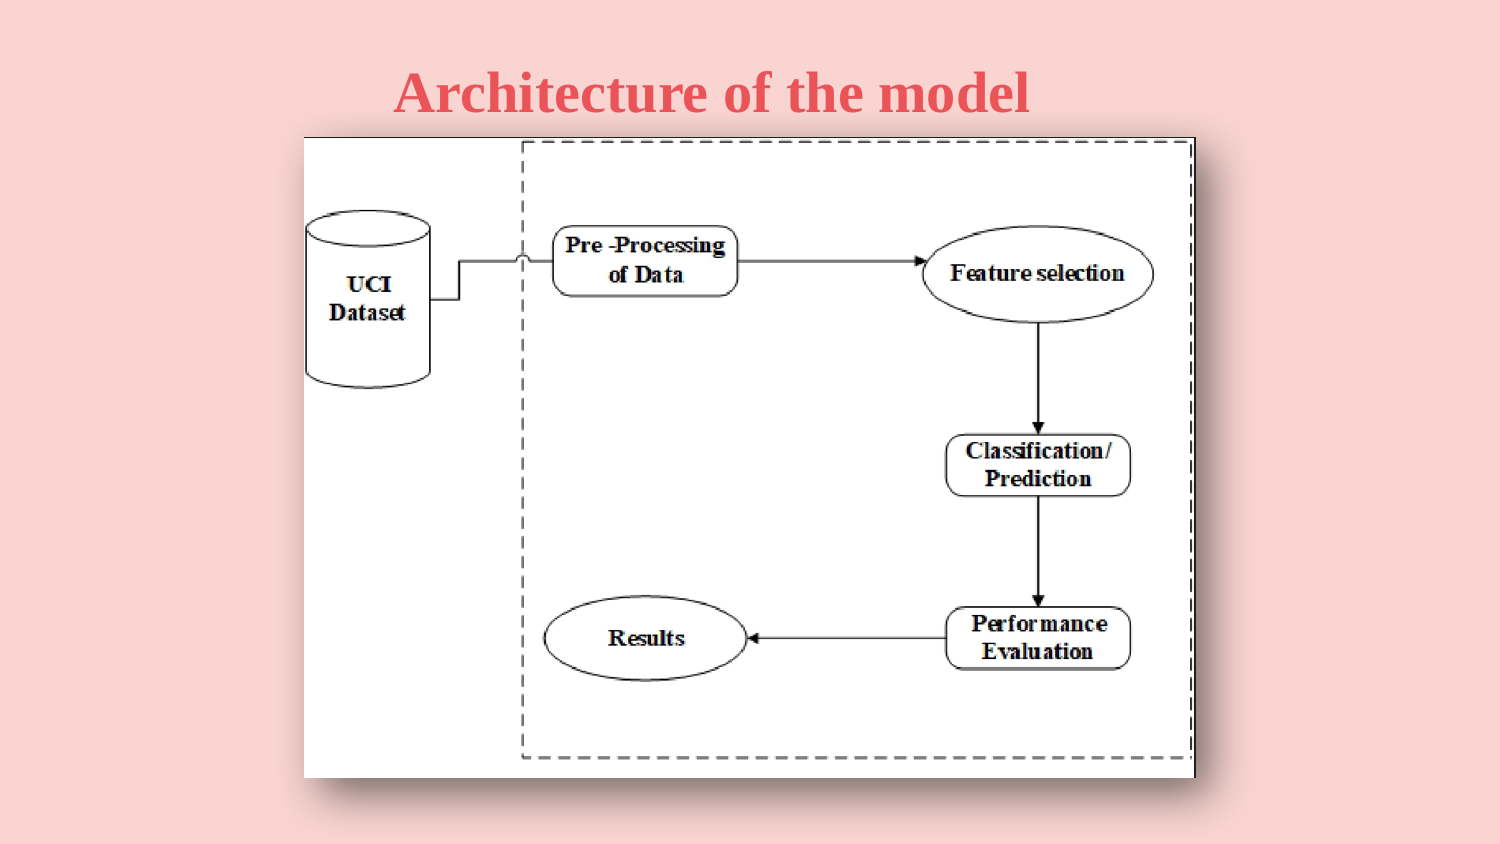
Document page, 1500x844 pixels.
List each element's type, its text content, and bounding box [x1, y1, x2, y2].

text_box Architecture of the model [80, 38, 1345, 133]
picture [303, 137, 1197, 779]
